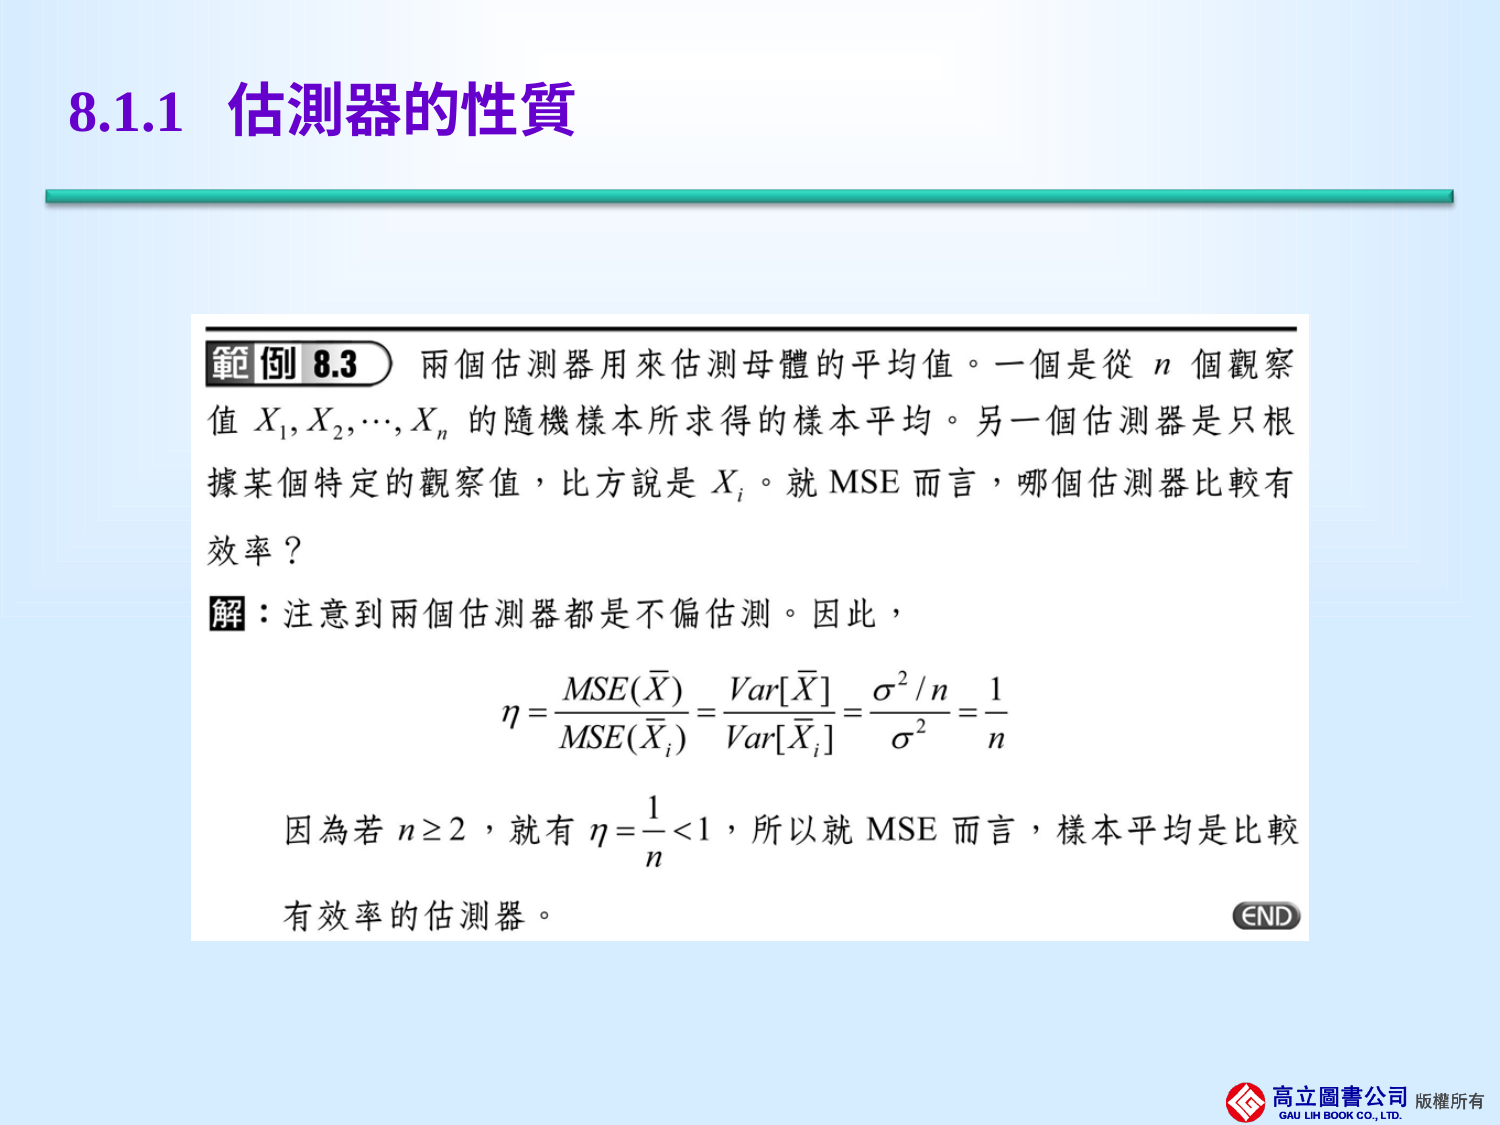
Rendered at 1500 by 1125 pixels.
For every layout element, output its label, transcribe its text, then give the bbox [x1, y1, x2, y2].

picture [1226, 1076, 1500, 1125]
picture [37, 184, 1462, 216]
picture [190, 314, 1309, 941]
title 8.1.1 估測器的性質 [53, 42, 1447, 173]
